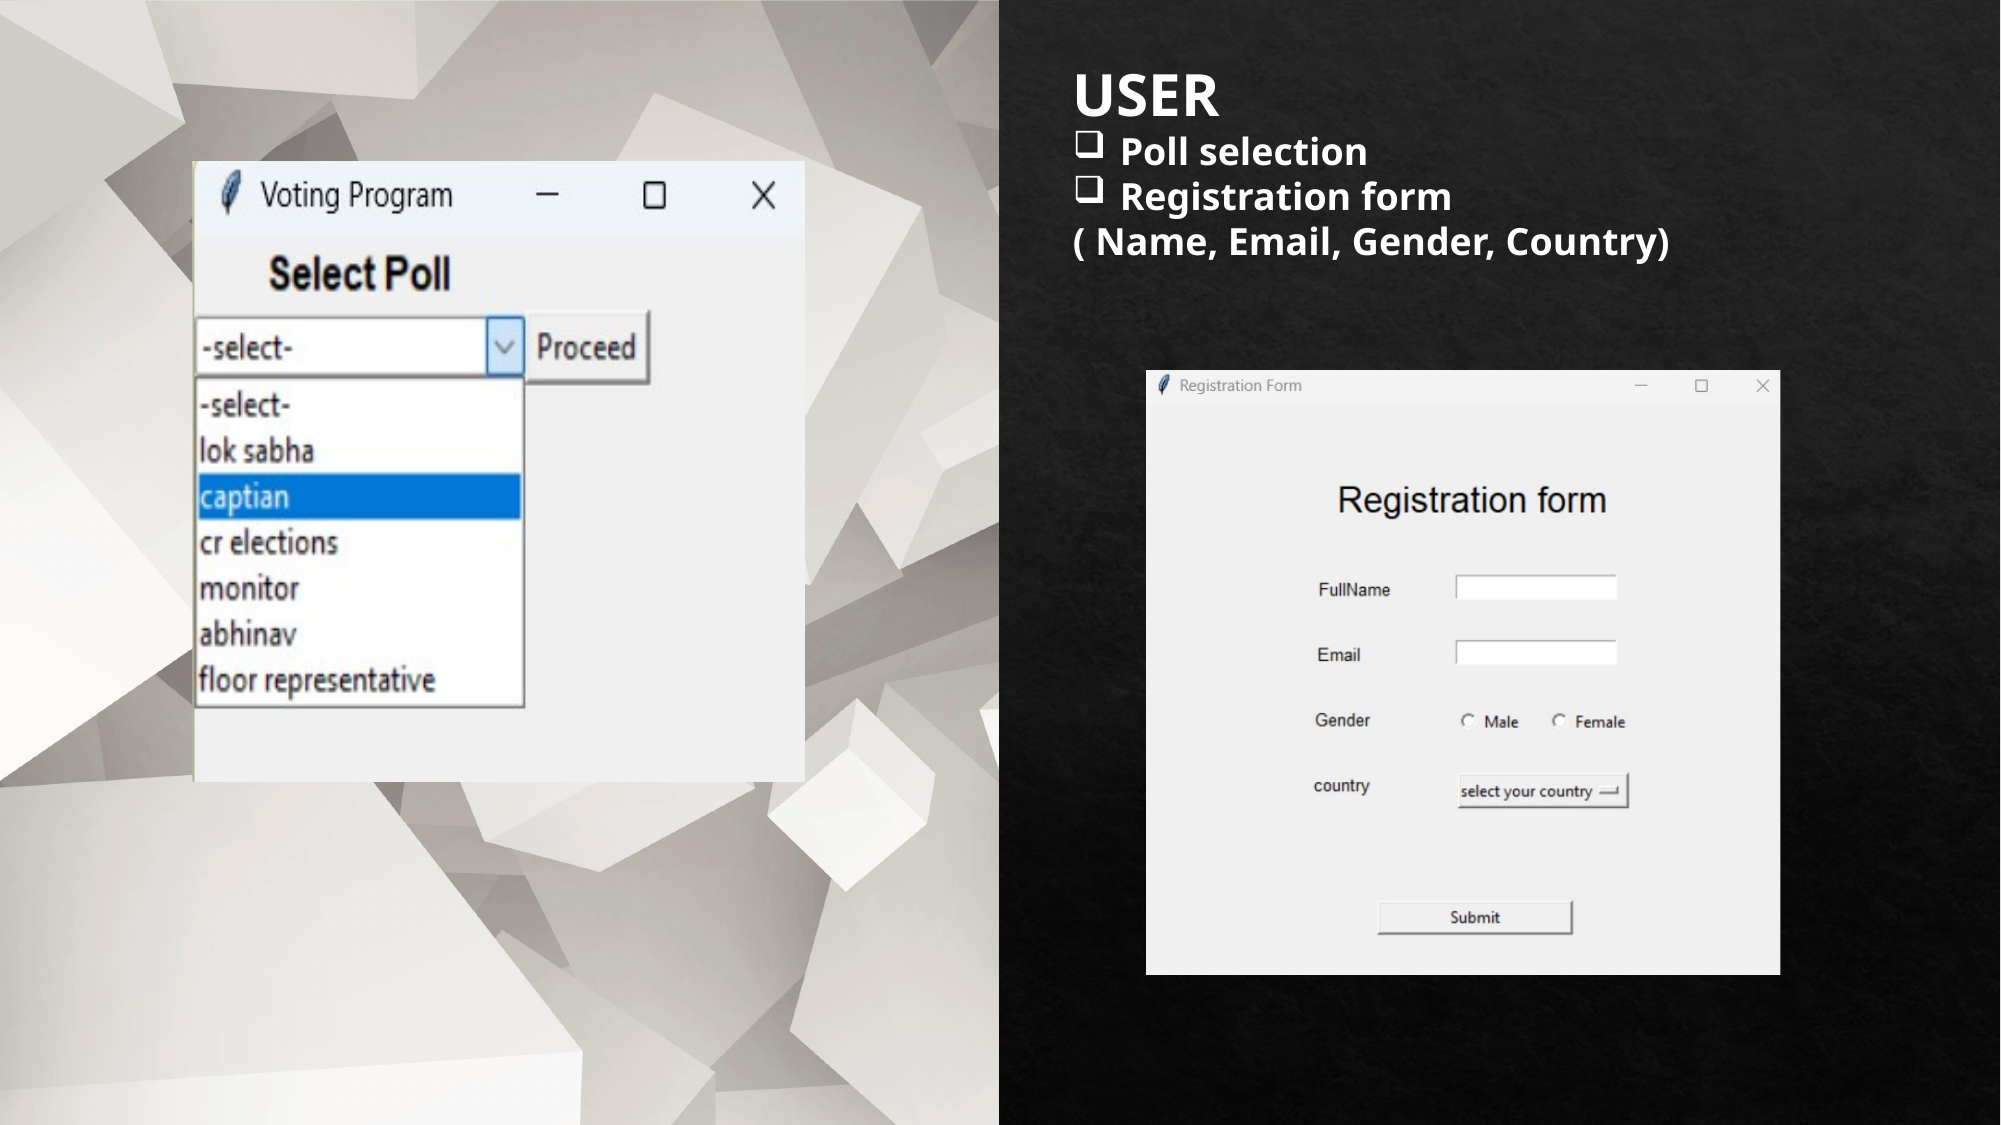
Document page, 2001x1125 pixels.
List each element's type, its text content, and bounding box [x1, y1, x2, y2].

picture [1145, 369, 1781, 976]
text_box USER Poll selection Registration form ( Name, Email, Gender, Country) [1058, 50, 2000, 271]
picture [0, 0, 999, 1125]
